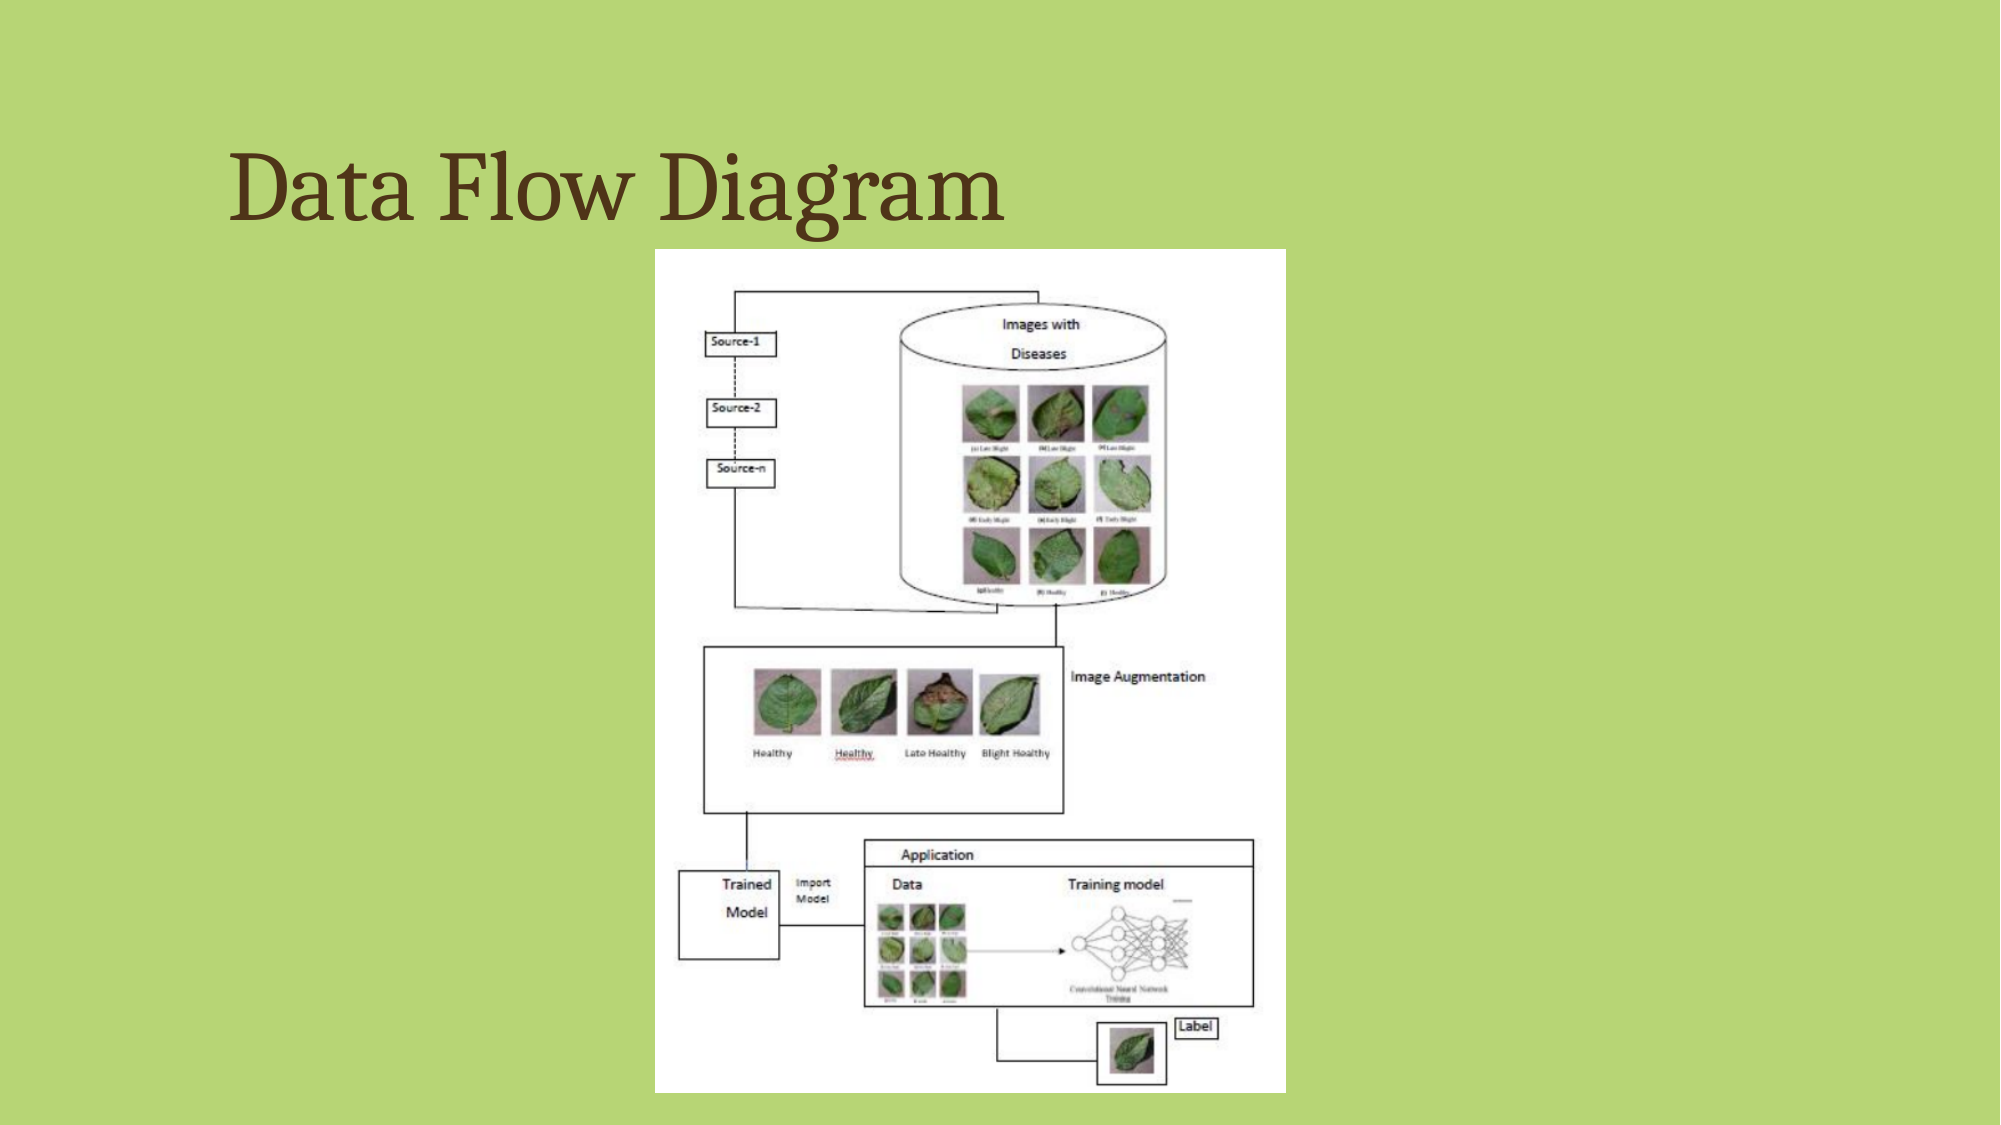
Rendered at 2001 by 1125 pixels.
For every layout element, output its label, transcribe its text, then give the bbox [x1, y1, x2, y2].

title Data Flow Diagram [212, 74, 1788, 250]
picture [655, 249, 1286, 1093]
